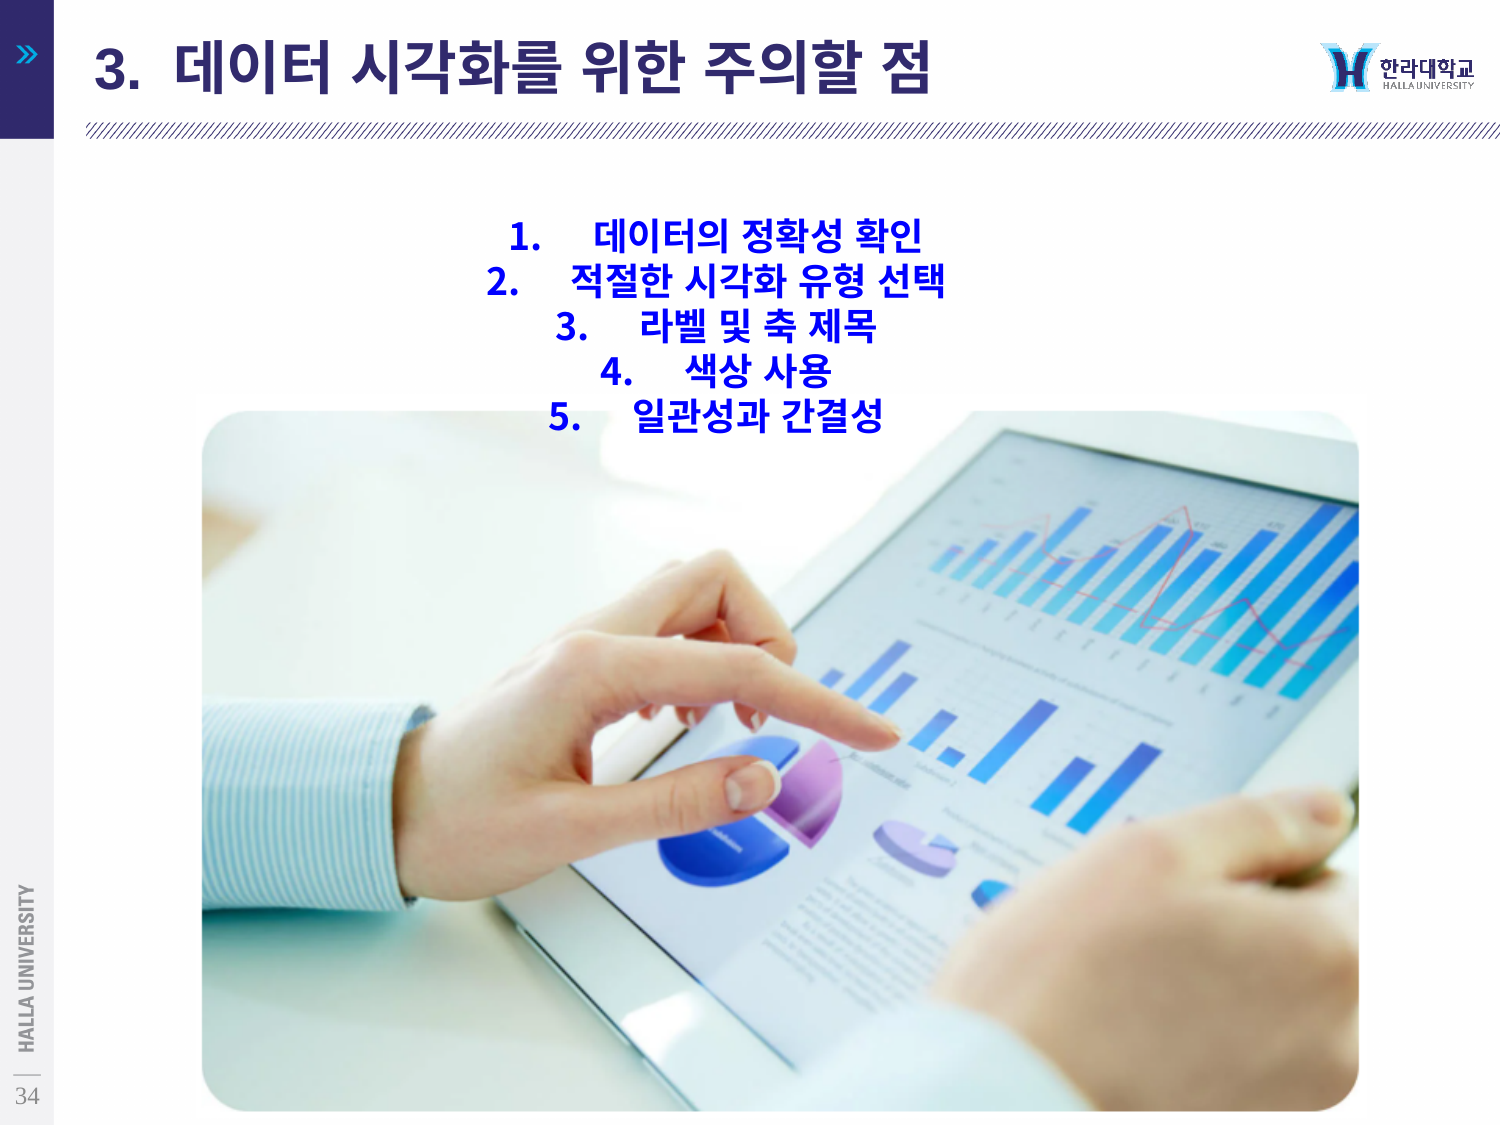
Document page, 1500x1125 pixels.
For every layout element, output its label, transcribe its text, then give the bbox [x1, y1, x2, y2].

slide_number 34 [0, 1065, 58, 1125]
text_box 데이터의 정확성 확인 적절한 시각화 유형 선택 라벨 및 축 제목 색상 사용 일관성과 간결성 [261, 205, 1172, 394]
picture [0, 0, 1500, 1125]
text_box 3. 데이터 시각화를 위한 주의할 점 [79, 23, 1203, 109]
